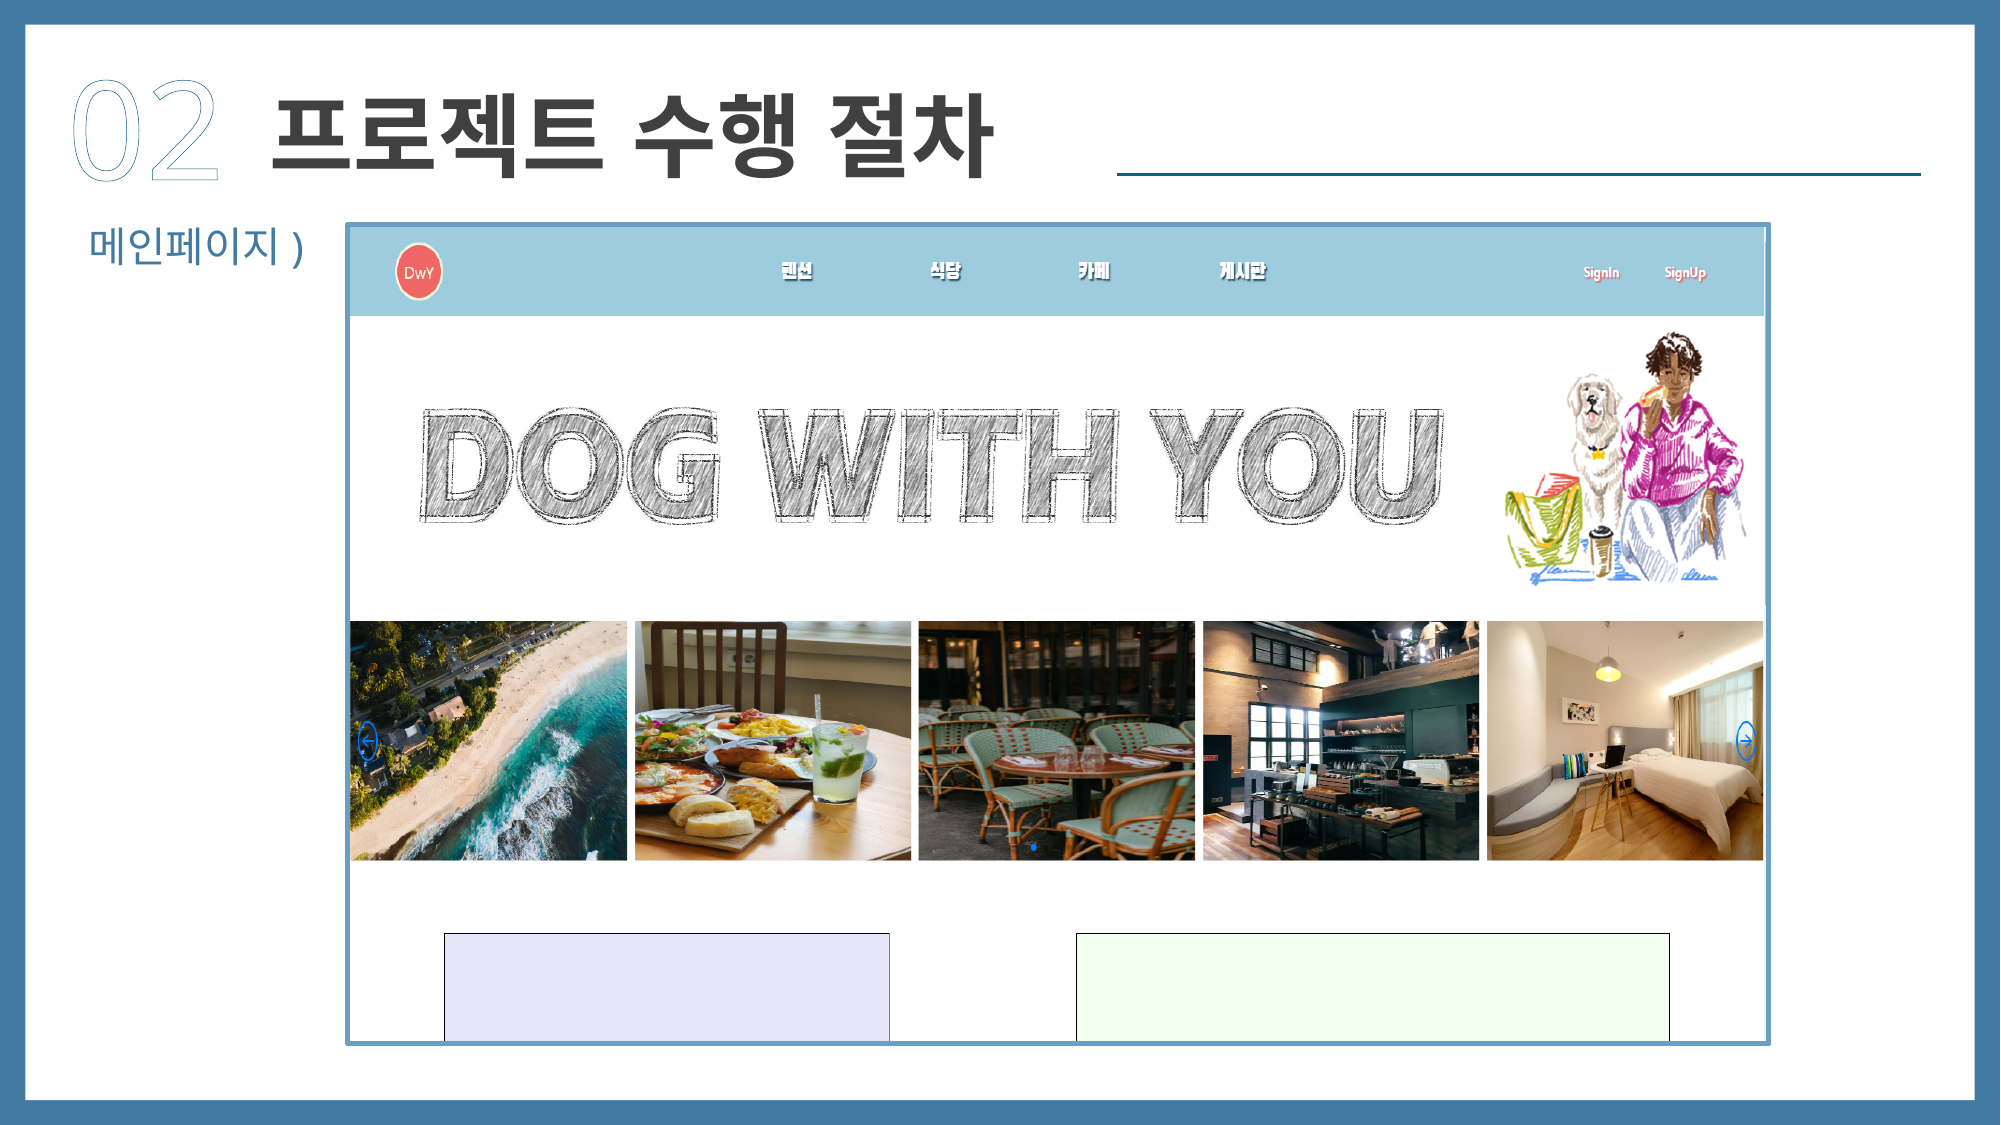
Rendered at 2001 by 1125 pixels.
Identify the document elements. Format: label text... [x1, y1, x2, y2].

text_box 02 [52, 34, 285, 215]
text_box 메인페이지) [73, 213, 1074, 278]
picture [349, 226, 1767, 1042]
text_box [24, 23, 1976, 1102]
text_box 프로젝트 수행 절차 [254, 70, 1089, 196]
